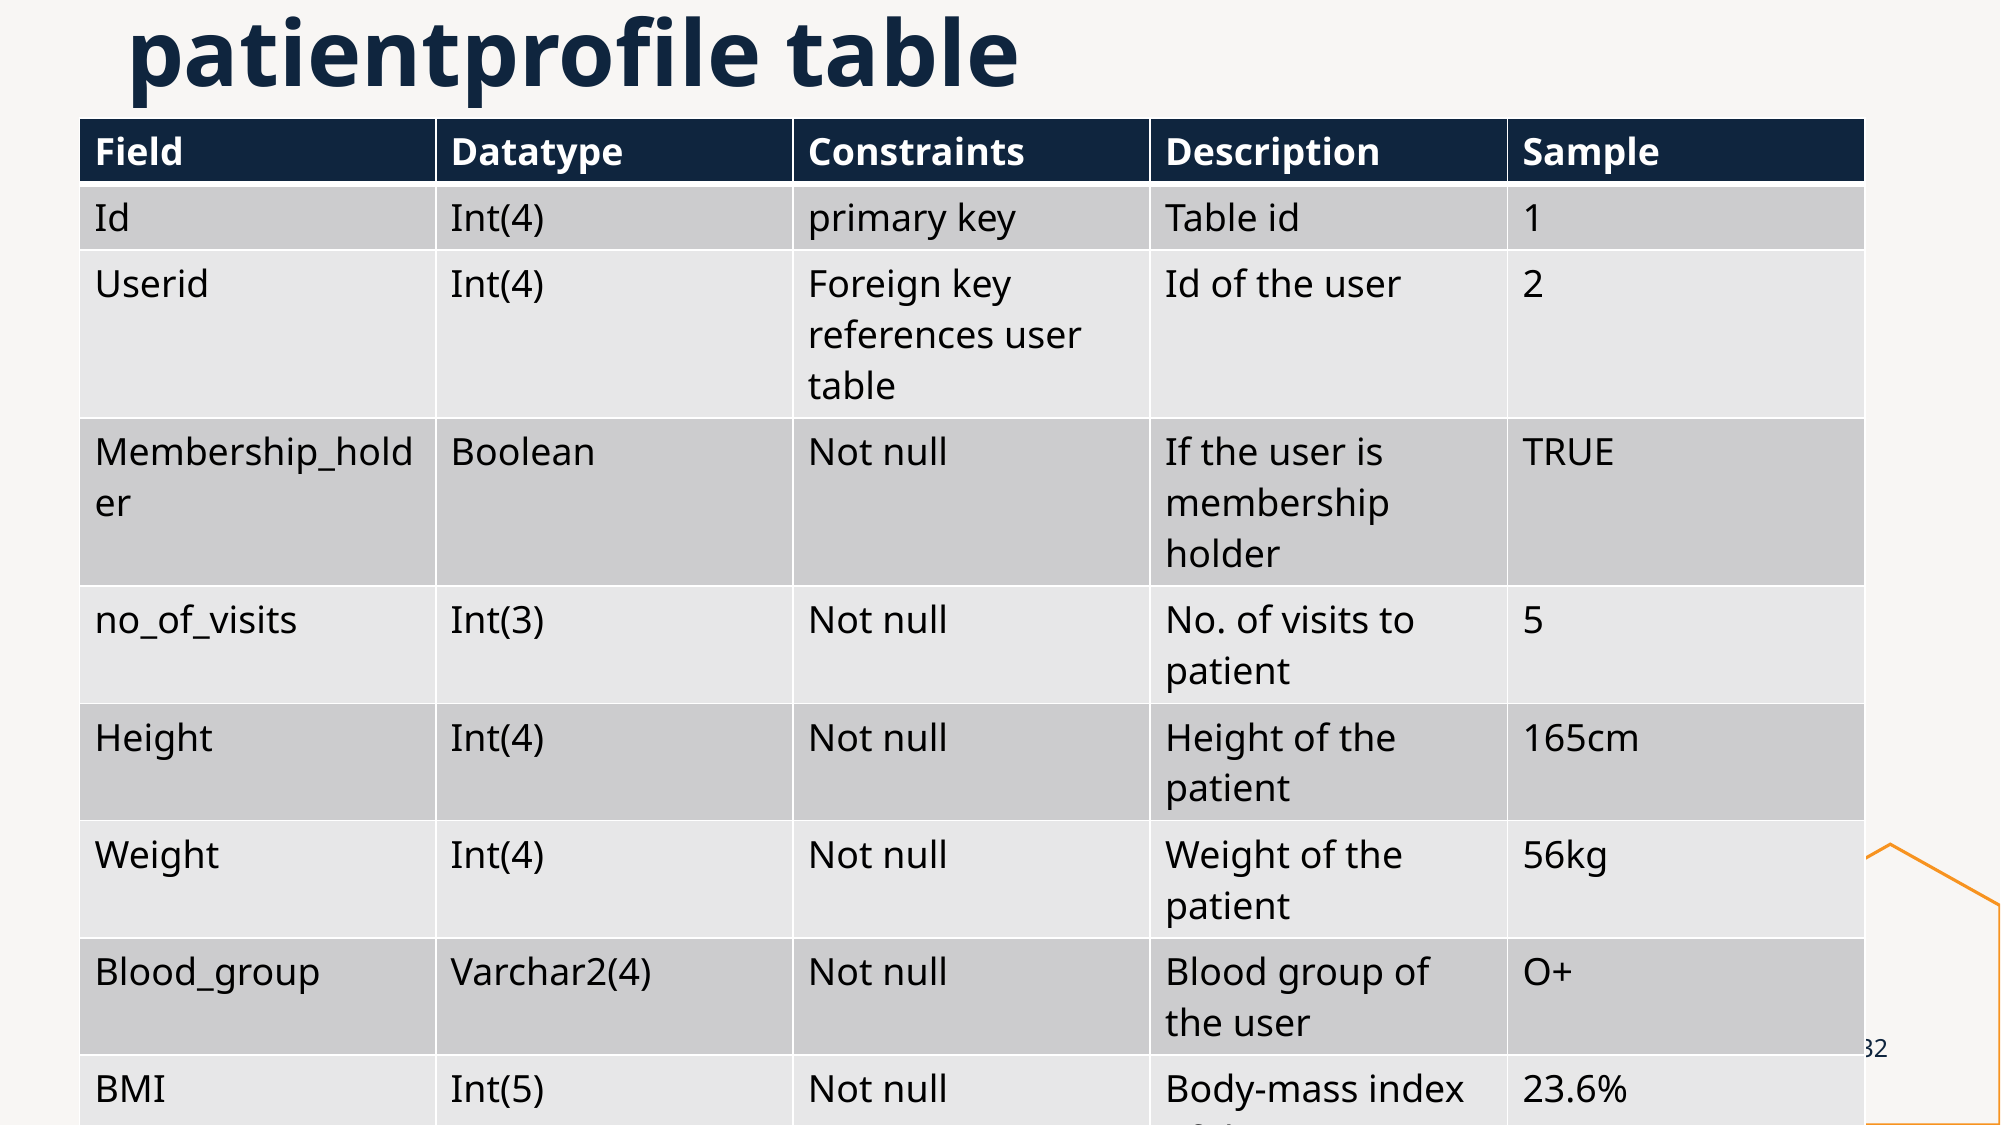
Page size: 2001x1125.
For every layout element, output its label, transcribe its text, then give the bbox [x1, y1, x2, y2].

table_cell 5 [1508, 587, 1864, 703]
table_cell Weight [80, 821, 435, 937]
slide_number 32 [1866, 1020, 1912, 1080]
table_cell 56kg [1508, 821, 1864, 937]
table_cell Foreign key references user table [794, 251, 1149, 417]
table_cell Varchar2(4) [437, 939, 792, 1054]
table_cell Table id [1151, 187, 1507, 249]
table_cell Id [80, 187, 435, 249]
table_cell Body-mass index of the user [1151, 1056, 1507, 1125]
table_cell Not null [794, 1056, 1149, 1125]
table_cell Weight of the patient [1151, 821, 1507, 937]
table_cell Blood group of the user [1151, 939, 1507, 1054]
table_cell Membership_holder [80, 419, 435, 585]
table_header Field [80, 119, 435, 181]
table_cell Int(4) [437, 704, 792, 820]
table_cell 2 [1508, 251, 1864, 417]
table_cell Int(4) [437, 187, 792, 249]
table_cell BMI [80, 1056, 435, 1125]
table_cell Blood_group [80, 939, 435, 1054]
table_cell Id of the user [1151, 251, 1507, 417]
table_cell Boolean [437, 419, 792, 585]
table_cell No. of visits to patient [1151, 587, 1507, 703]
table_header Constraints [794, 119, 1149, 181]
table_cell O+ [1508, 939, 1864, 1054]
table_cell primary key [794, 187, 1149, 249]
table_cell Not null [794, 419, 1149, 585]
title patientprofile table [87, 0, 1874, 233]
table_header Datatype [437, 119, 792, 181]
table_cell TRUE [1508, 419, 1864, 585]
table_cell Not null [794, 587, 1149, 703]
table_cell If the user is membership holder [1151, 419, 1507, 585]
table_cell 1 [1508, 187, 1864, 249]
table_cell 23.6% [1508, 1056, 1864, 1125]
table_cell Int(3) [437, 587, 792, 703]
table_cell Not null [794, 821, 1149, 937]
table_cell no_of_visits [80, 587, 435, 703]
table_cell Not null [794, 939, 1149, 1054]
table_cell Int(4) [437, 821, 792, 937]
table_cell Userid [80, 251, 435, 417]
table_cell Int(5) [437, 1056, 792, 1125]
table_cell Not null [794, 704, 1149, 820]
table_cell 165cm [1508, 704, 1864, 820]
table_header Description [1151, 119, 1507, 181]
table_cell Int(4) [437, 251, 792, 417]
table_cell Height of the patient [1151, 704, 1507, 820]
table_header Sample [1508, 119, 1864, 181]
table_cell Height [80, 704, 435, 820]
